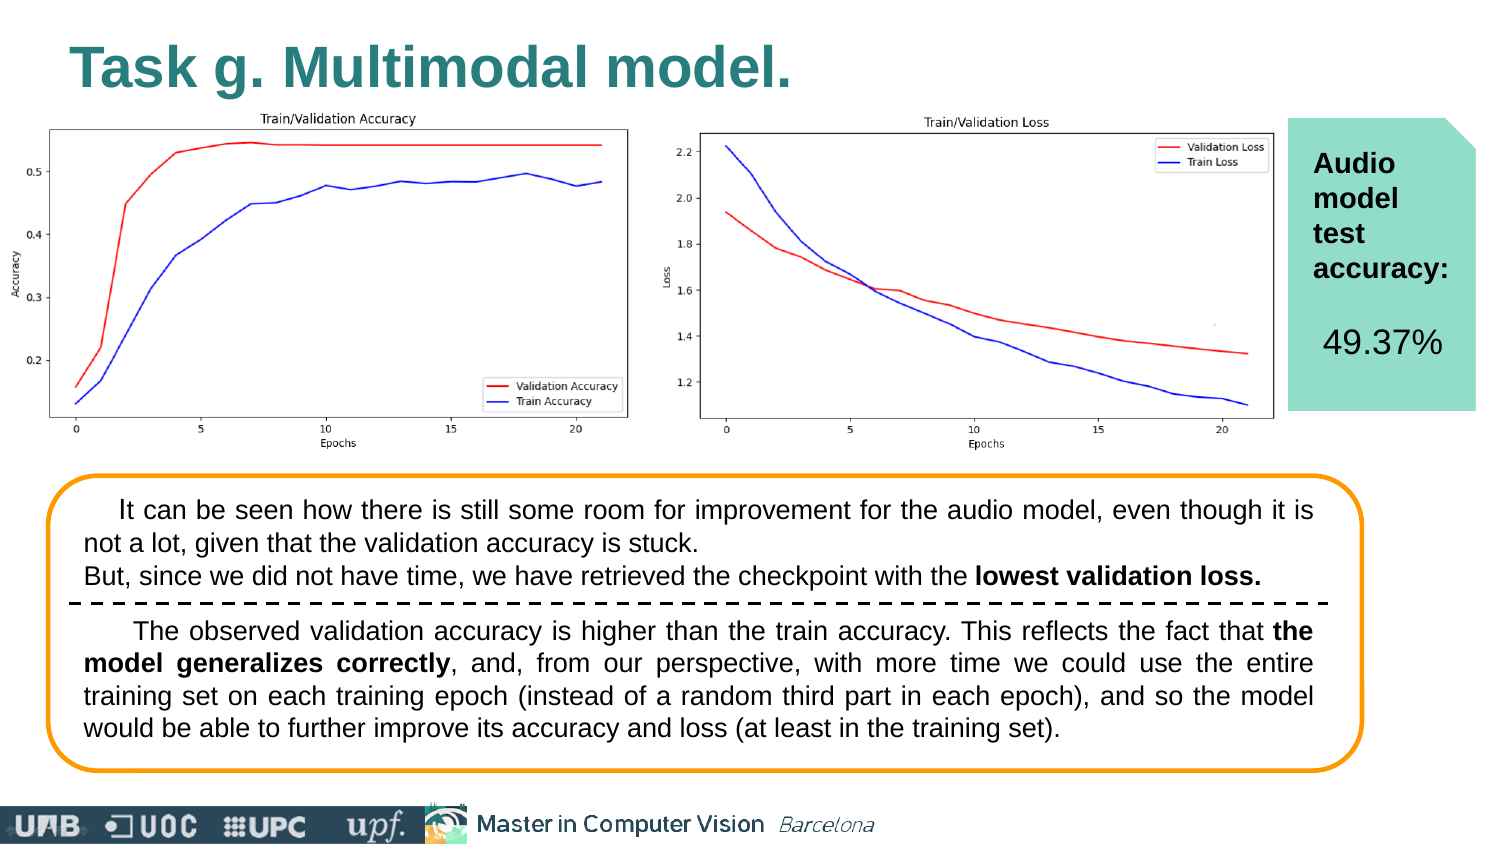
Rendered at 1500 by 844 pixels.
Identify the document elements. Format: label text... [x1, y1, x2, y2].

picture [4, 102, 639, 453]
text_box Audio model test accuracy: 49.37% [1298, 129, 1477, 401]
text_box [1291, 116, 1477, 412]
text_box [48, 478, 1362, 771]
picture [652, 102, 1286, 453]
text_box It can be seen how there is still some room for improvement for the audio model, even though it is not a lot, given that the validation accuracy is stuck. But, since we did not have time, we have retrieved the checkpoint with the lowest validation loss. The observed validation accuracy is higher than the train accuracy. This reflects the fact that the model generalizes correctly, and, from our perspective, with more time we could use the entire training set on each training epoch (instead of a random third part in each epoch), and so the model would be able to further improve its accuracy and loss (at least in the training set). [68, 608, 1329, 747]
title Task g. Multimodal model. [54, 24, 1446, 104]
picture [0, 799, 882, 844]
text_box It can be seen how there is still some room for improvement for the audio model, even though it is not a lot, given that the validation accuracy is stuck. But, since we did not have time, we have retrieved the checkpoint with the lowest validation loss. The observed validation accuracy is higher than the train accuracy. This reflects the fact that the model generalizes correctly, and, from our perspective, with more time we could use the entire training set on each training epoch (instead of a random third part in each epoch), and so the model would be able to further improve its accuracy and loss (at least in the training set). [68, 475, 1329, 603]
